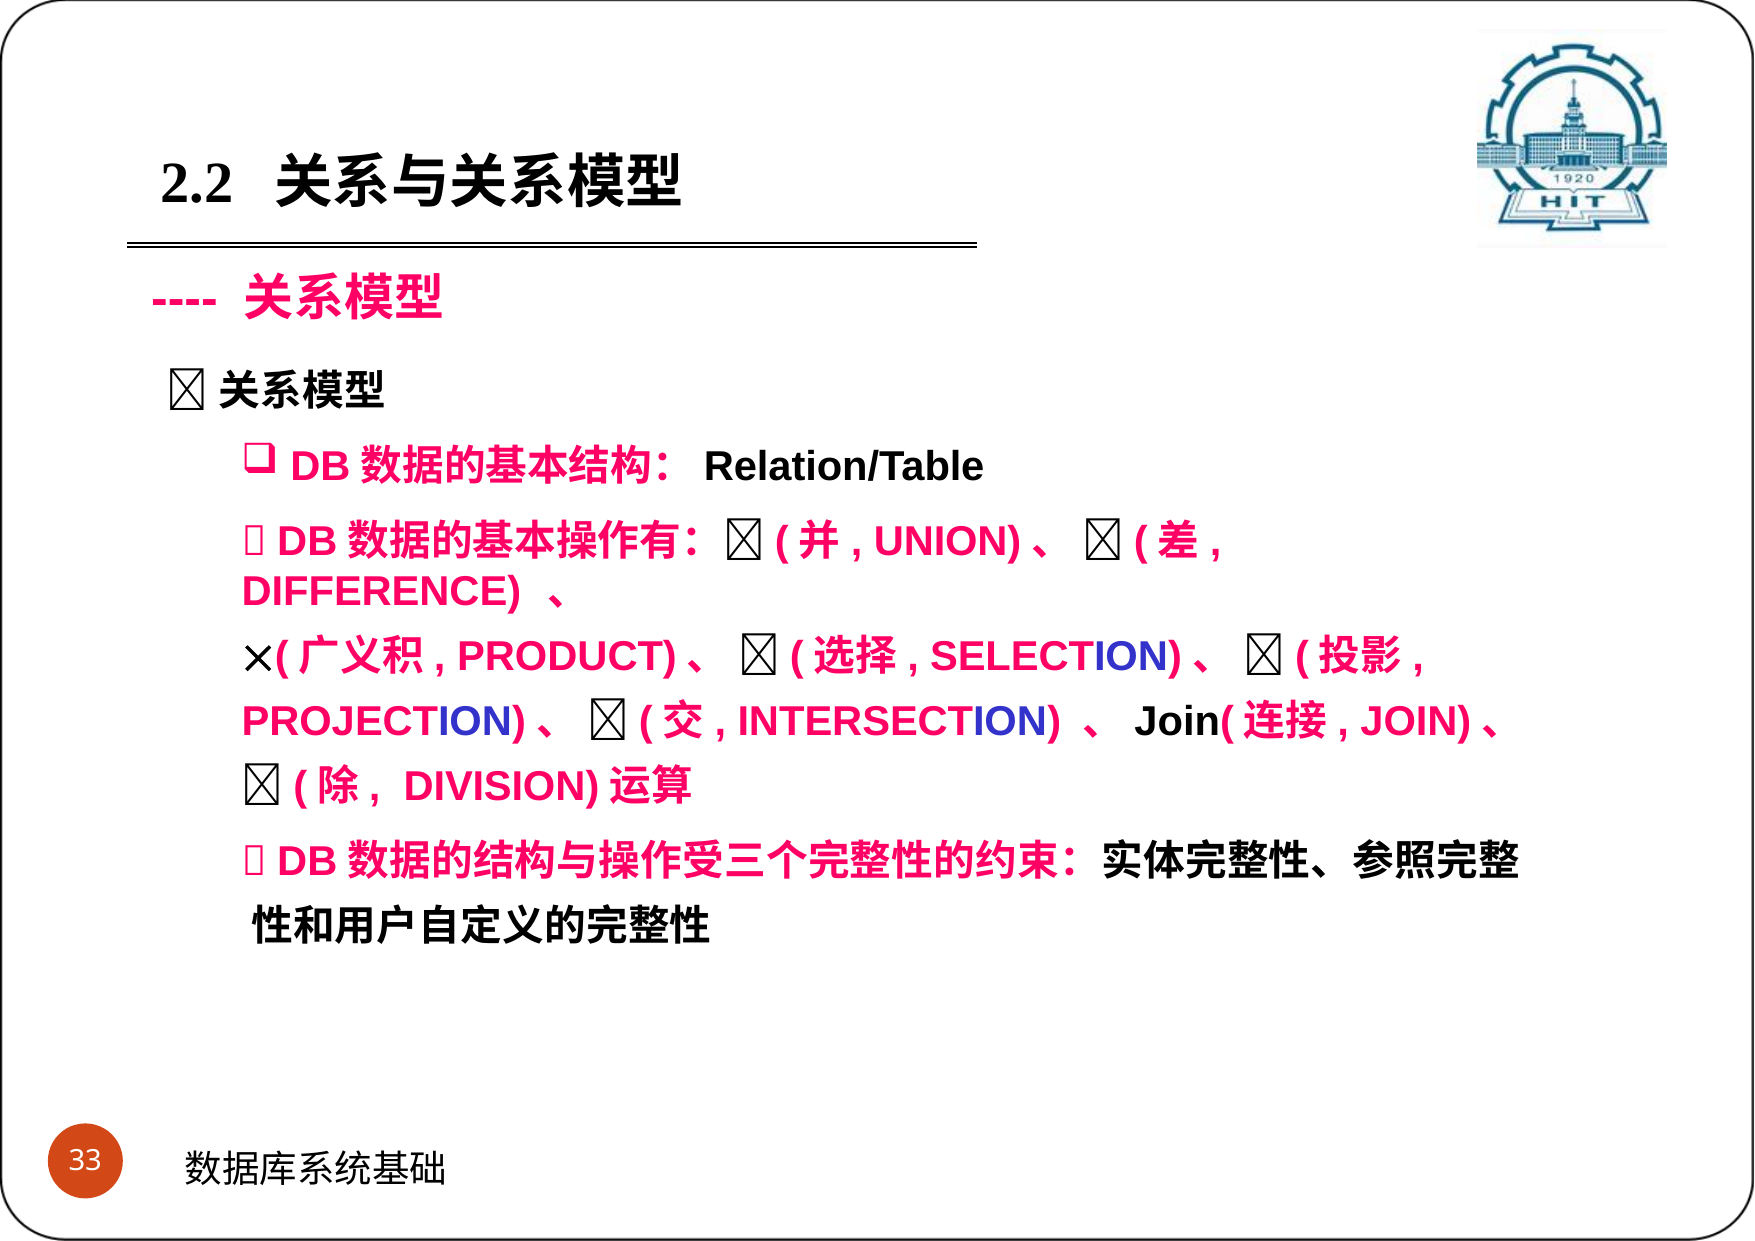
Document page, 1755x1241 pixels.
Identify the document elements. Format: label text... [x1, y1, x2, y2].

text_box 2.2 关系与关系模型 ---- 关系模型 关系模型 DB数据的基本结构：Relation/Table  DB数据的基本操作有：(并, UNION)、 (差, DIFFERENCE) 、 (广义积, PRODUCT)、 (选择, SELECTION)、 (投影, PROJECTION)、 (交, INTERSECTION) 、Join(连接, JOIN)、 (除, DIVISION)运算  DB数据的结构与操作受三个完整性的约束：实体完整性、参照完整 性和用户自定义的完整性 [149, 143, 1532, 949]
picture [0, 0, 1755, 1241]
